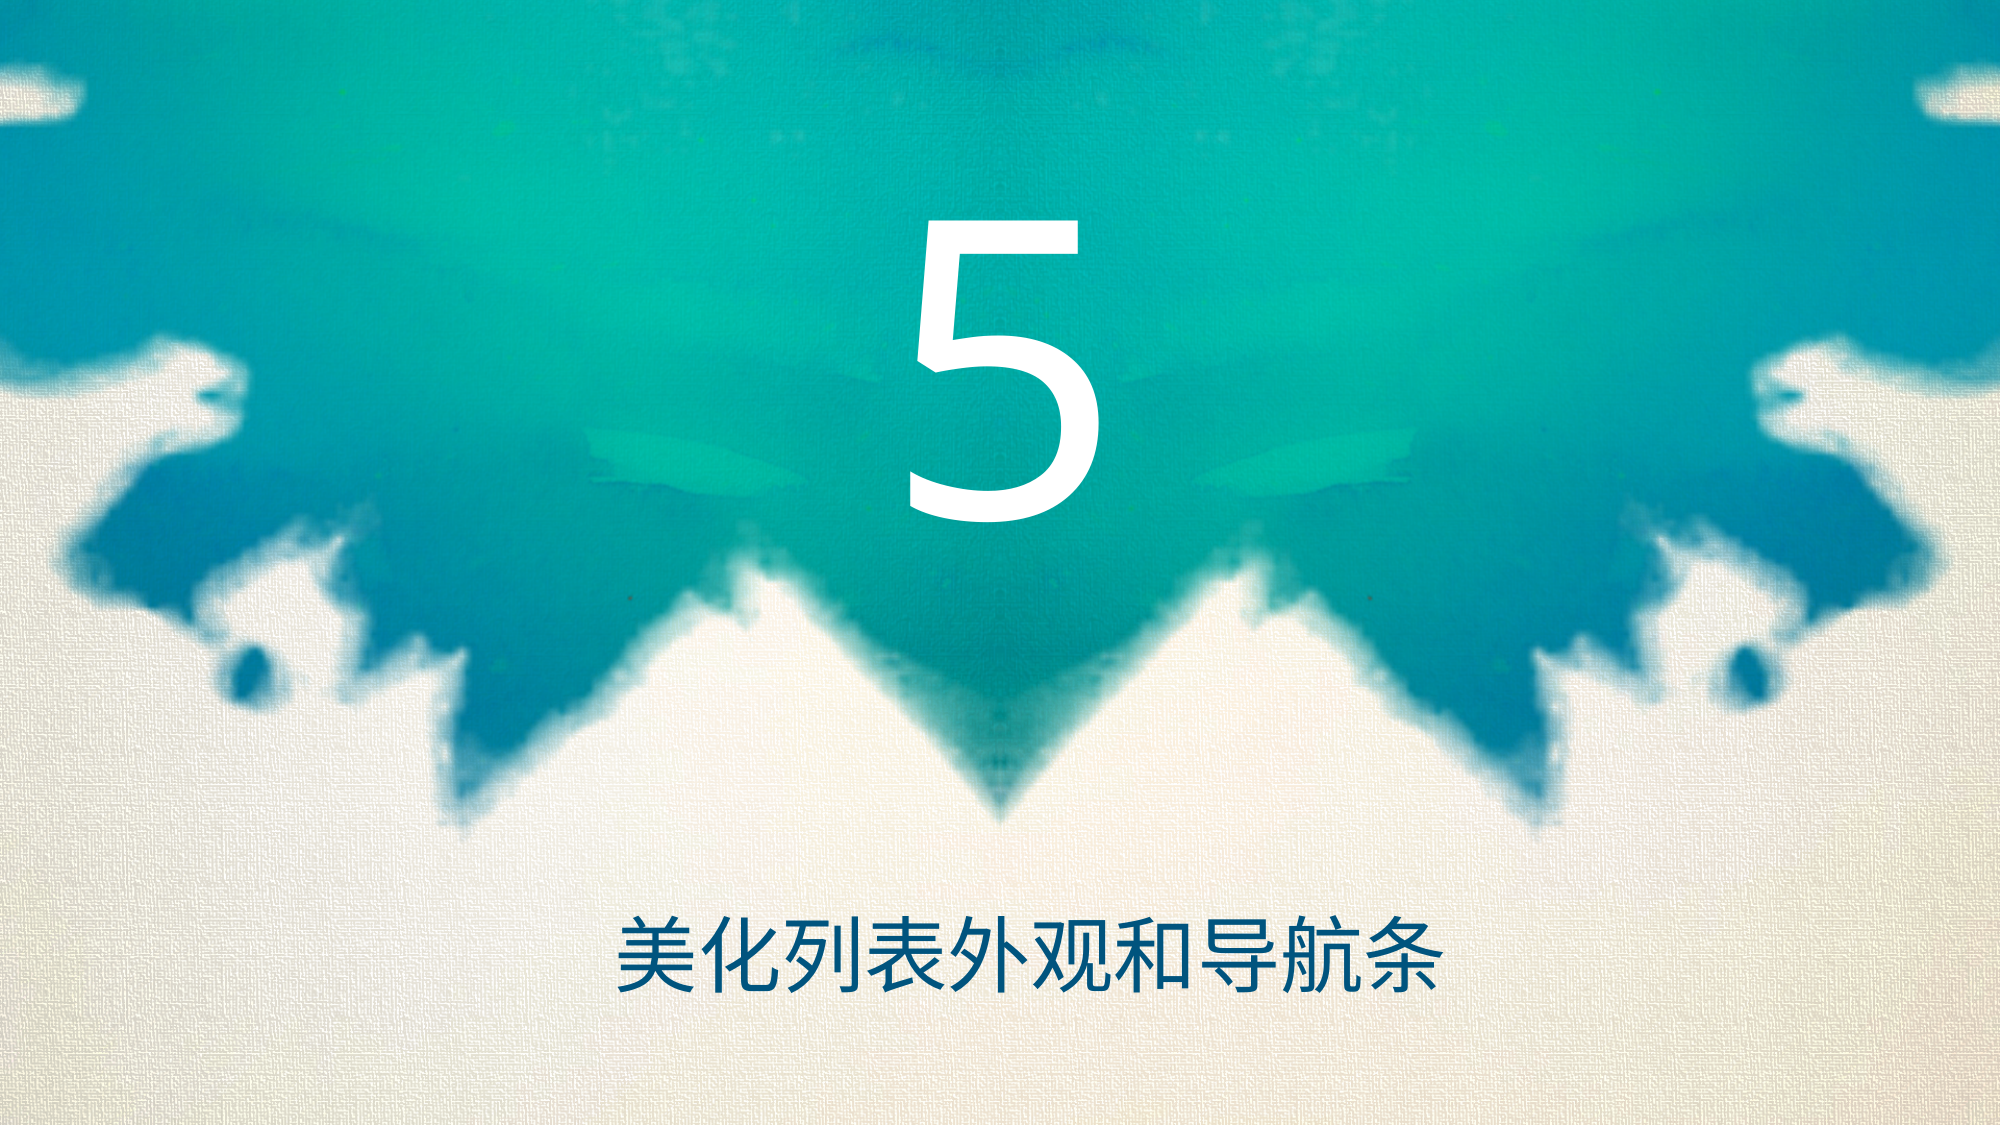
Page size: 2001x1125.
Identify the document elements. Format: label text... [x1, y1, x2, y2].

text_box 美化列表外观和导航条 [358, 924, 1704, 1011]
picture [0, 0, 2000, 1125]
